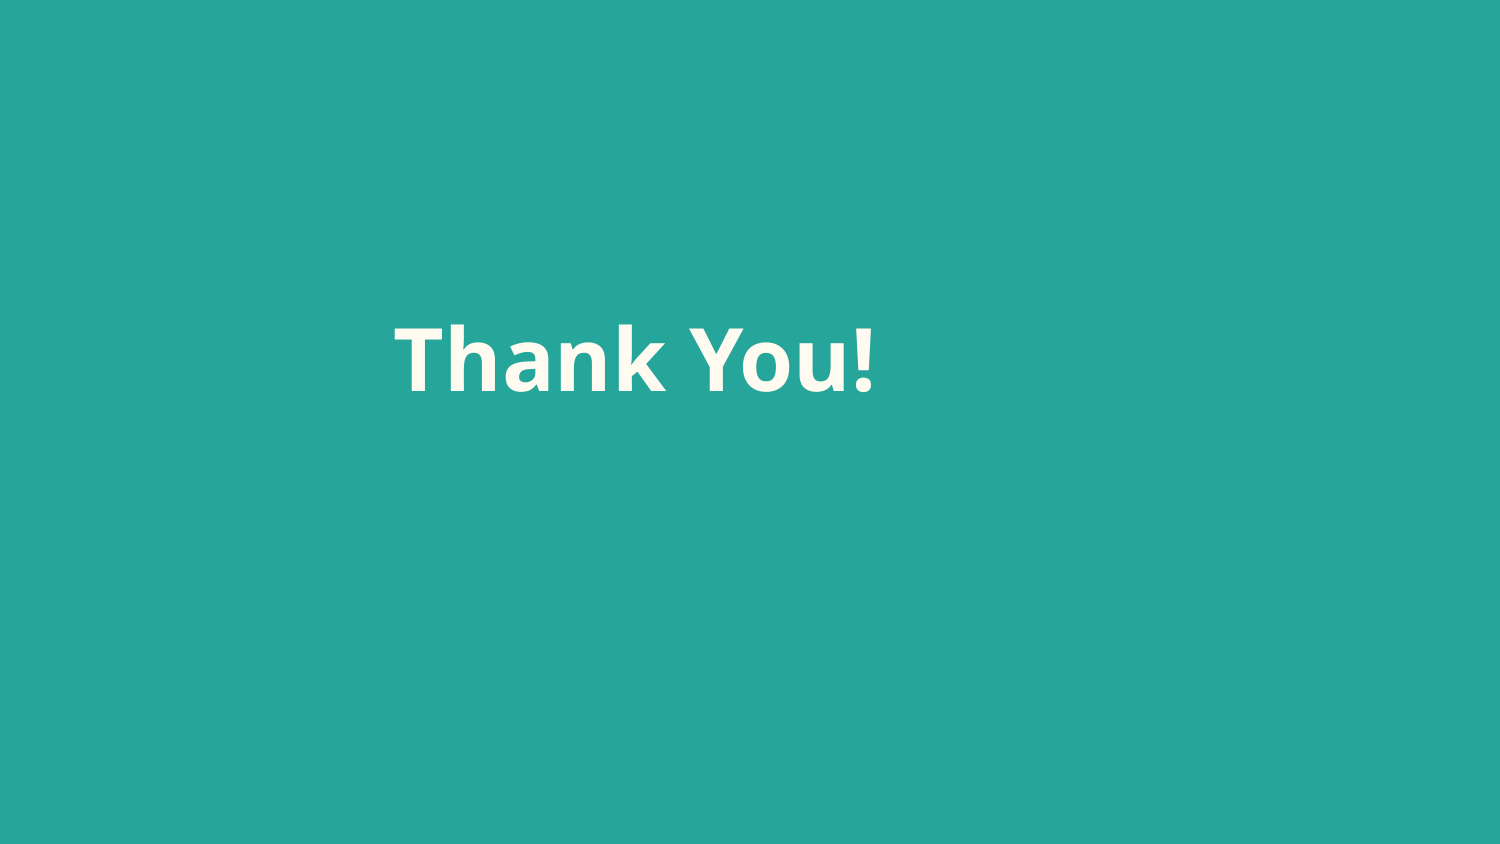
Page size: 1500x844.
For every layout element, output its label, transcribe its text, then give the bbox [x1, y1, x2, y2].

title Thank You! [379, 73, 1121, 745]
